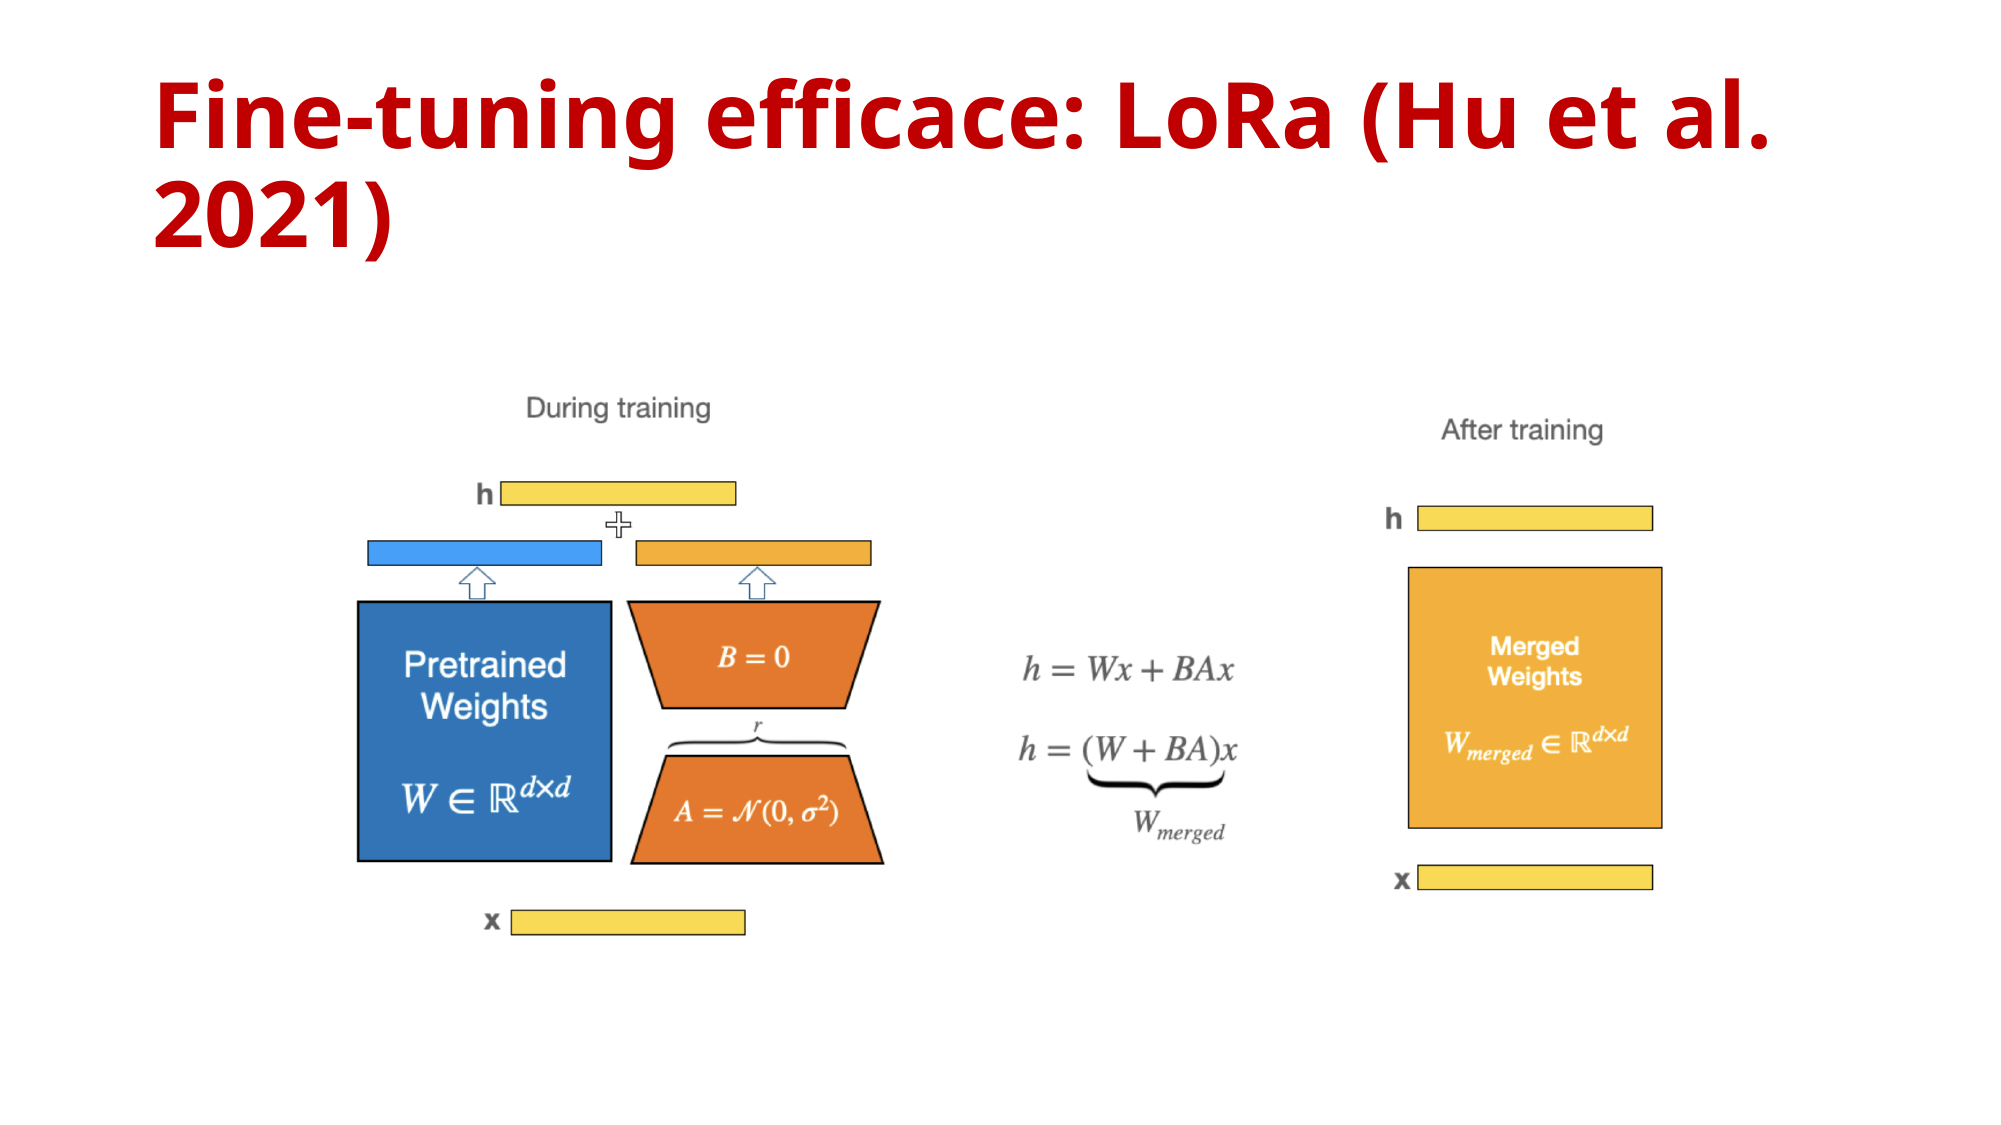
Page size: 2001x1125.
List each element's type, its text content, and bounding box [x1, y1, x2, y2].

title Fine-tuning efficace: LoRa (Hu et al. 2021) [137, 59, 1863, 278]
picture [302, 345, 1753, 968]
